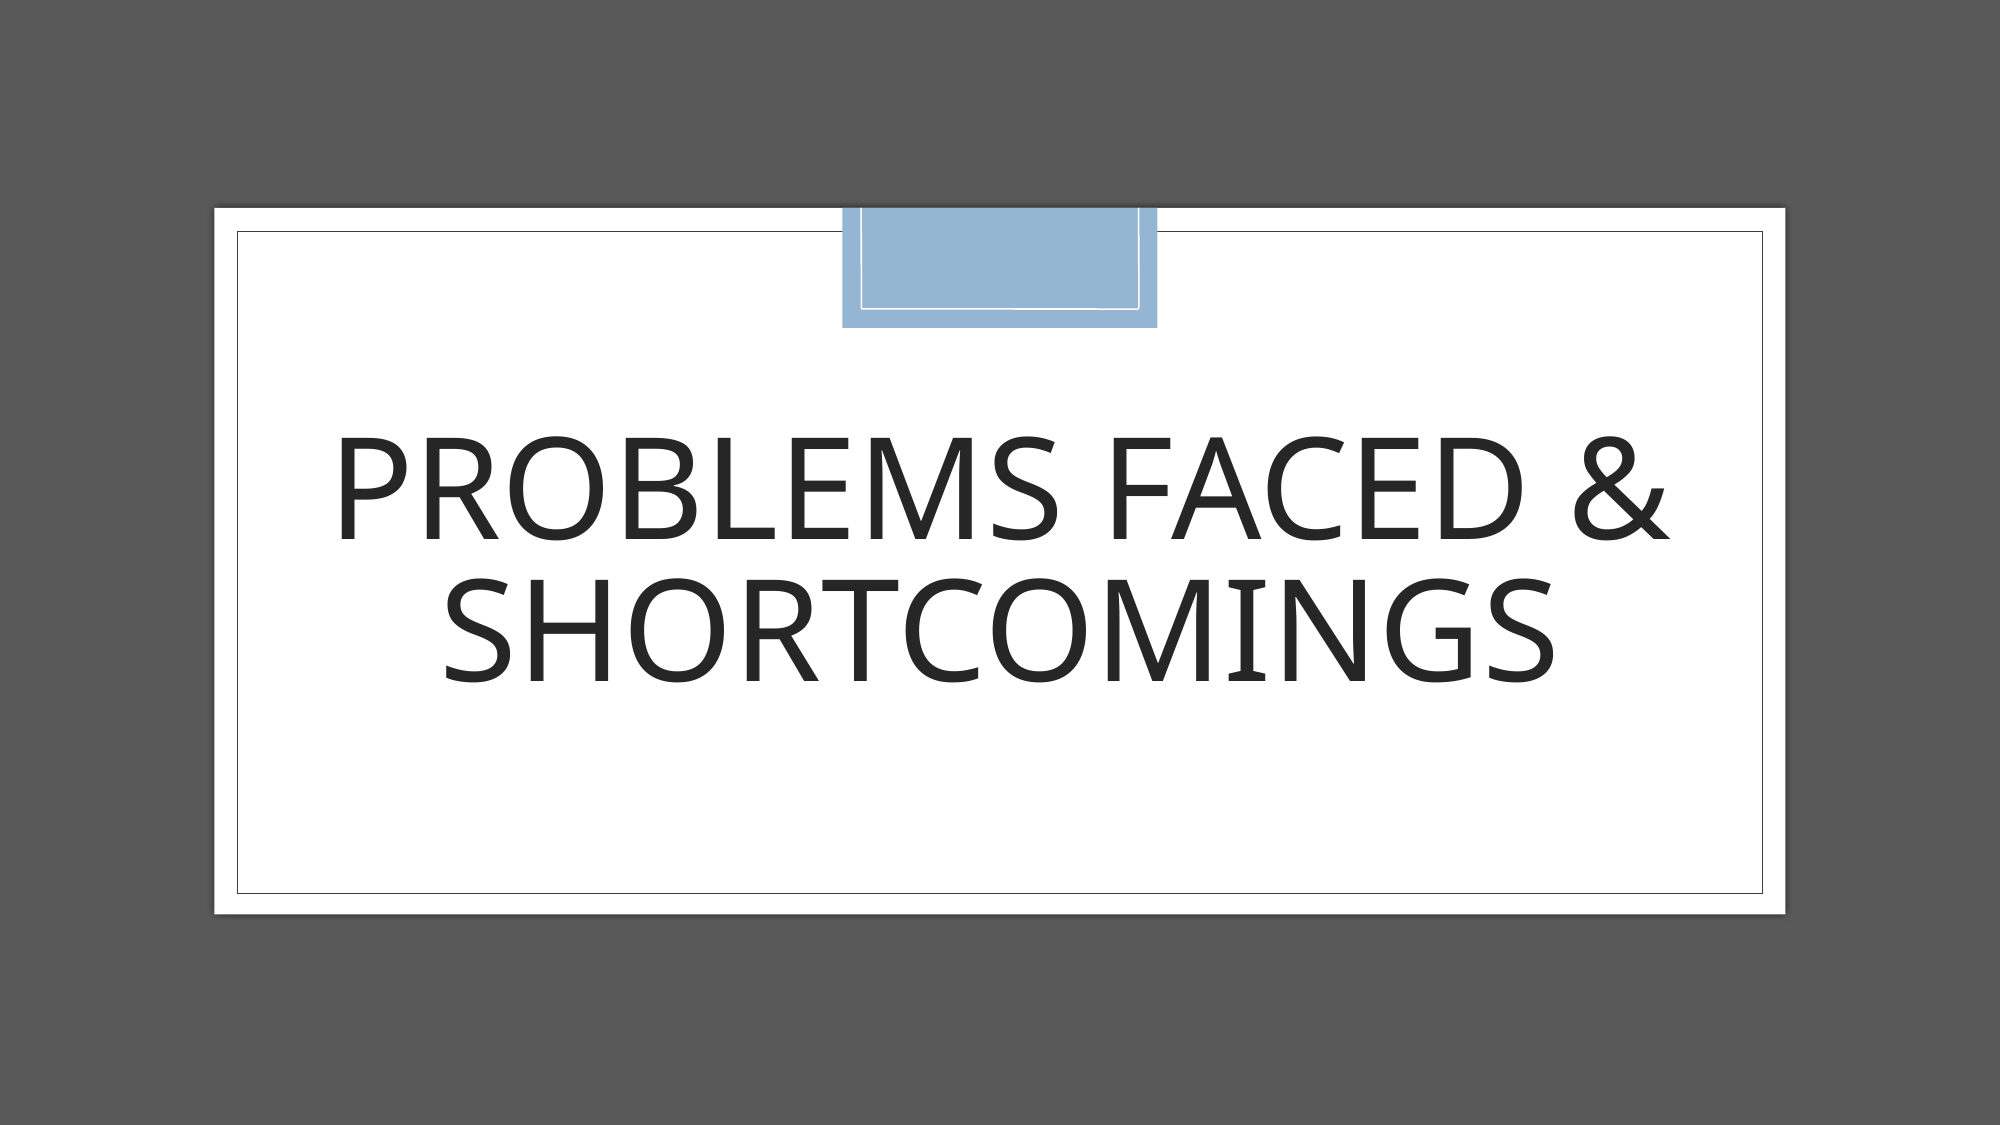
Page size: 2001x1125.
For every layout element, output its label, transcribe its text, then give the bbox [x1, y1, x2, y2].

text_box PROBLEMS FACED & SHORTCOMINGS [267, 368, 1733, 768]
